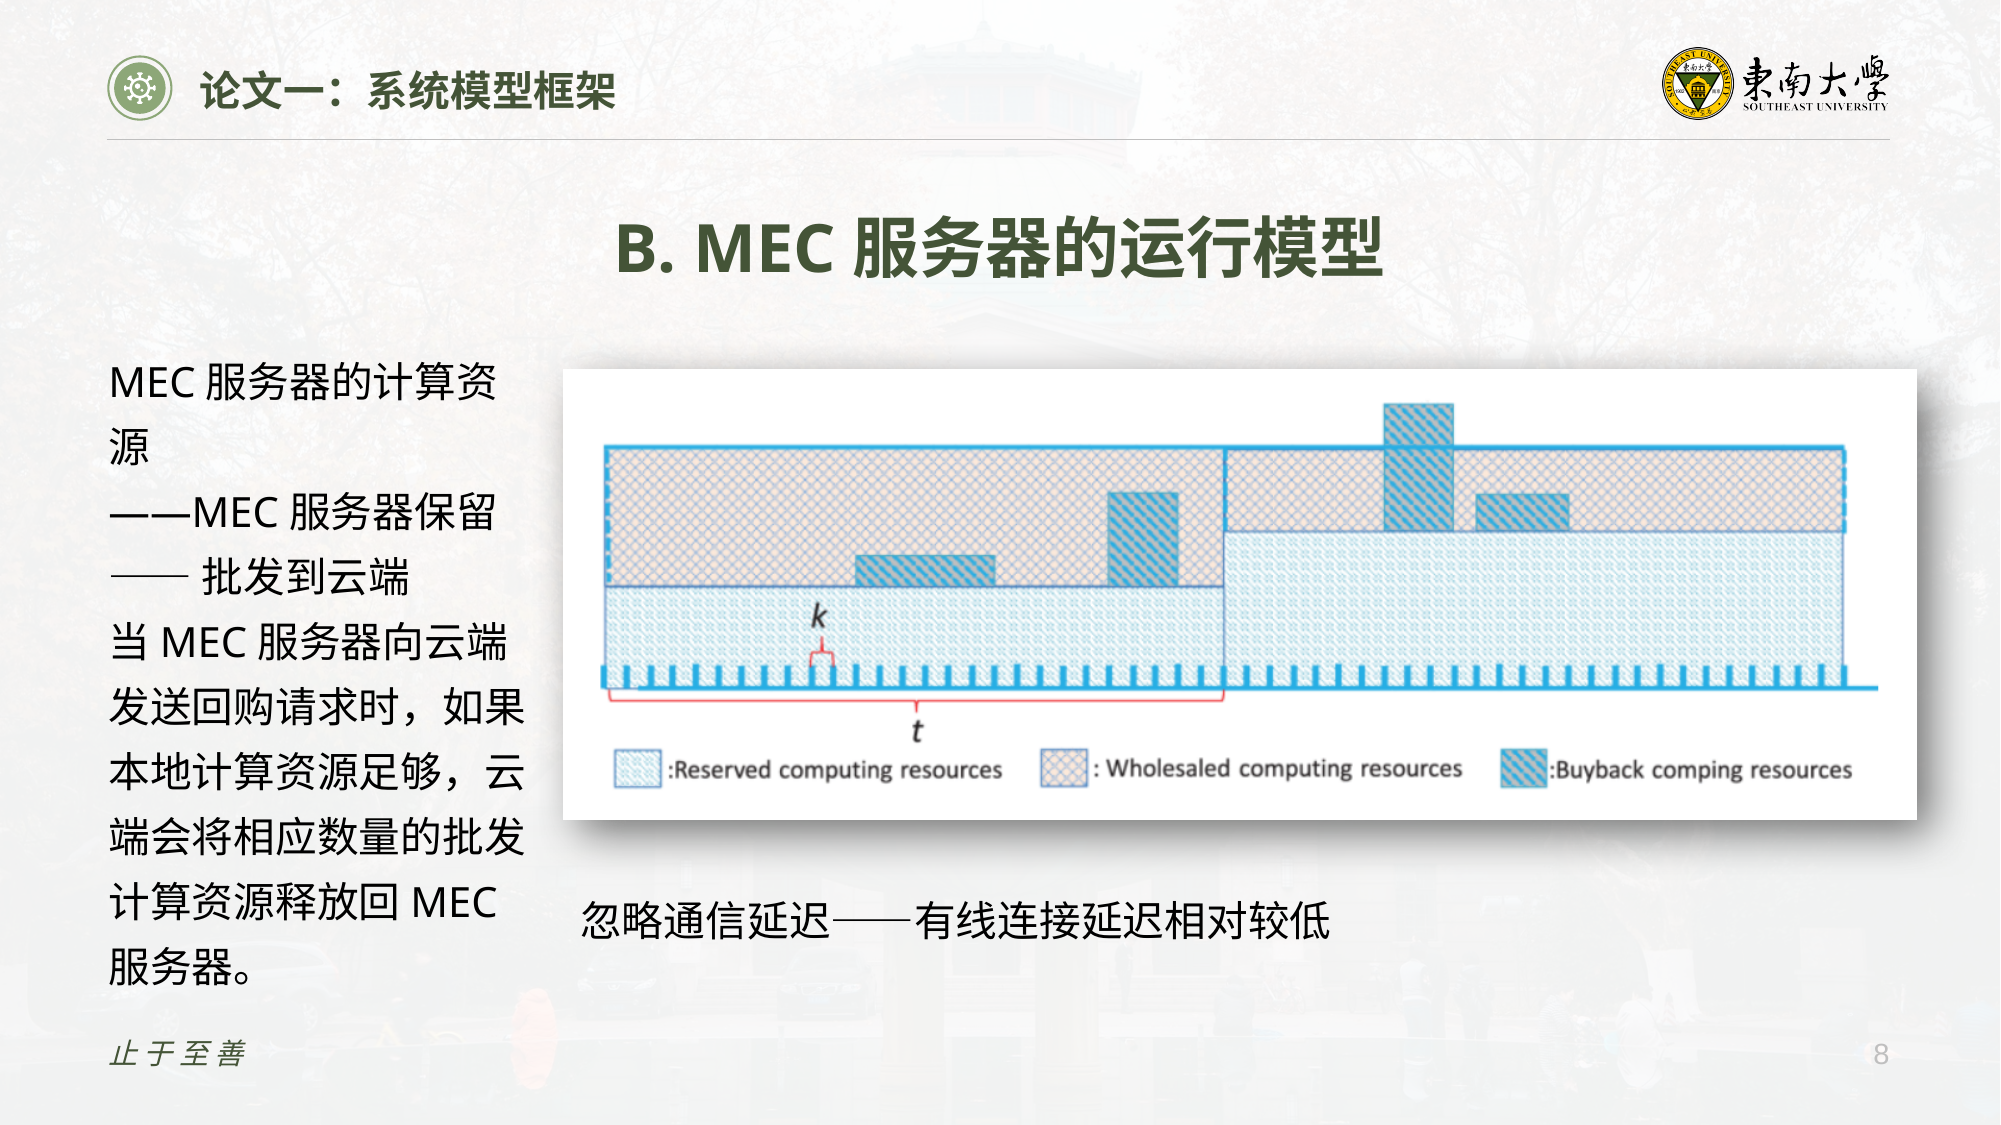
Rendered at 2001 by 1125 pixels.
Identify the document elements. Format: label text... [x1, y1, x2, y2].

list 论文一：系统模型框架 [199, 57, 1663, 123]
text_box 忽略通信延迟——有线连接延迟相对较低 [580, 872, 1502, 953]
list B. MEC服务器的运行模型 [536, 198, 1464, 295]
picture [1662, 47, 1889, 120]
picture [563, 369, 1917, 820]
slide_number 8 [1439, 1022, 1890, 1083]
text_box MEC服务器的计算资源 ——MEC服务器保留 ——批发到云端 当MEC服务器向云端发送回购请求时，如果本地计算资源足够，云端会将相应数量的批发计算资源释放回MEC服务器。 [108, 333, 537, 999]
slide_number 止于至善 [108, 1022, 657, 1083]
